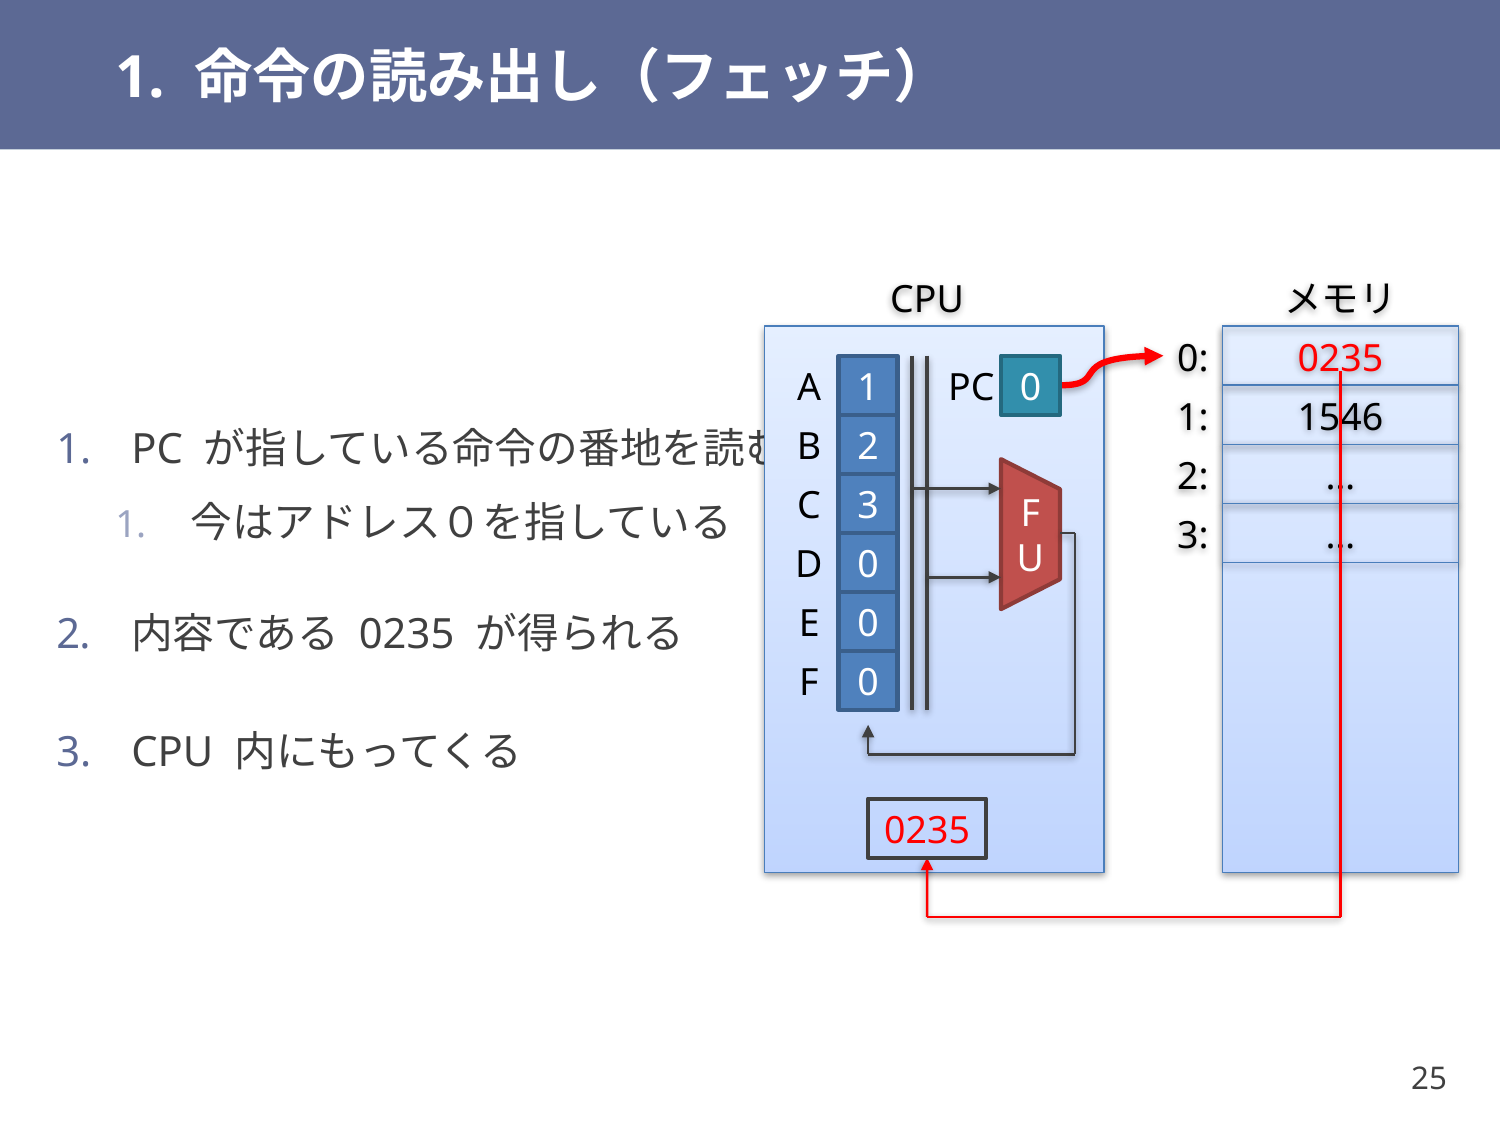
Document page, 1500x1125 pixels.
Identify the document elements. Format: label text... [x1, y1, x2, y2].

text_box B [777, 413, 836, 472]
text_box F [777, 649, 836, 712]
text_box [1222, 571, 1334, 873]
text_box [1059, 355, 1164, 386]
text_box 2 [836, 413, 900, 472]
text_box 0235 [1223, 325, 1459, 384]
text_box [1347, 571, 1459, 873]
list PC が指している命令の番地を読む 今はアドレス０を指している 内容である 0235 が得られる CPU 内にもってくる [41, 193, 869, 999]
text_box CPU [749, 266, 1105, 327]
text_box 1546 [1227, 385, 1334, 442]
text_box メモリ [1222, 266, 1459, 325]
text_box … [1347, 503, 1459, 563]
text_box [764, 332, 1105, 873]
text_box D [777, 531, 836, 590]
text_box 0 [836, 531, 900, 590]
text_box FU [998, 457, 1063, 612]
text_box 3 [836, 472, 900, 531]
text_box … [1227, 444, 1334, 501]
text_box … [1227, 503, 1334, 563]
text_box C [777, 472, 836, 531]
text_box 2: [1163, 444, 1223, 502]
text_box E [777, 590, 836, 649]
text_box 1546 [1347, 385, 1459, 443]
text_box A [777, 354, 836, 413]
text_box 0235 [866, 797, 988, 860]
text_box 0 [836, 649, 900, 712]
text_box 0 [836, 590, 900, 649]
text_box 1 [836, 354, 900, 413]
text_box … [1347, 444, 1459, 502]
text_box 0: [1163, 325, 1223, 384]
text_box PC [940, 354, 999, 417]
text_box 0 [999, 354, 1062, 417]
text_box 1: [1163, 385, 1223, 443]
title 1. 命令の読み出し（フェッチ） [100, 0, 1500, 150]
text_box 3: [1163, 503, 1223, 563]
